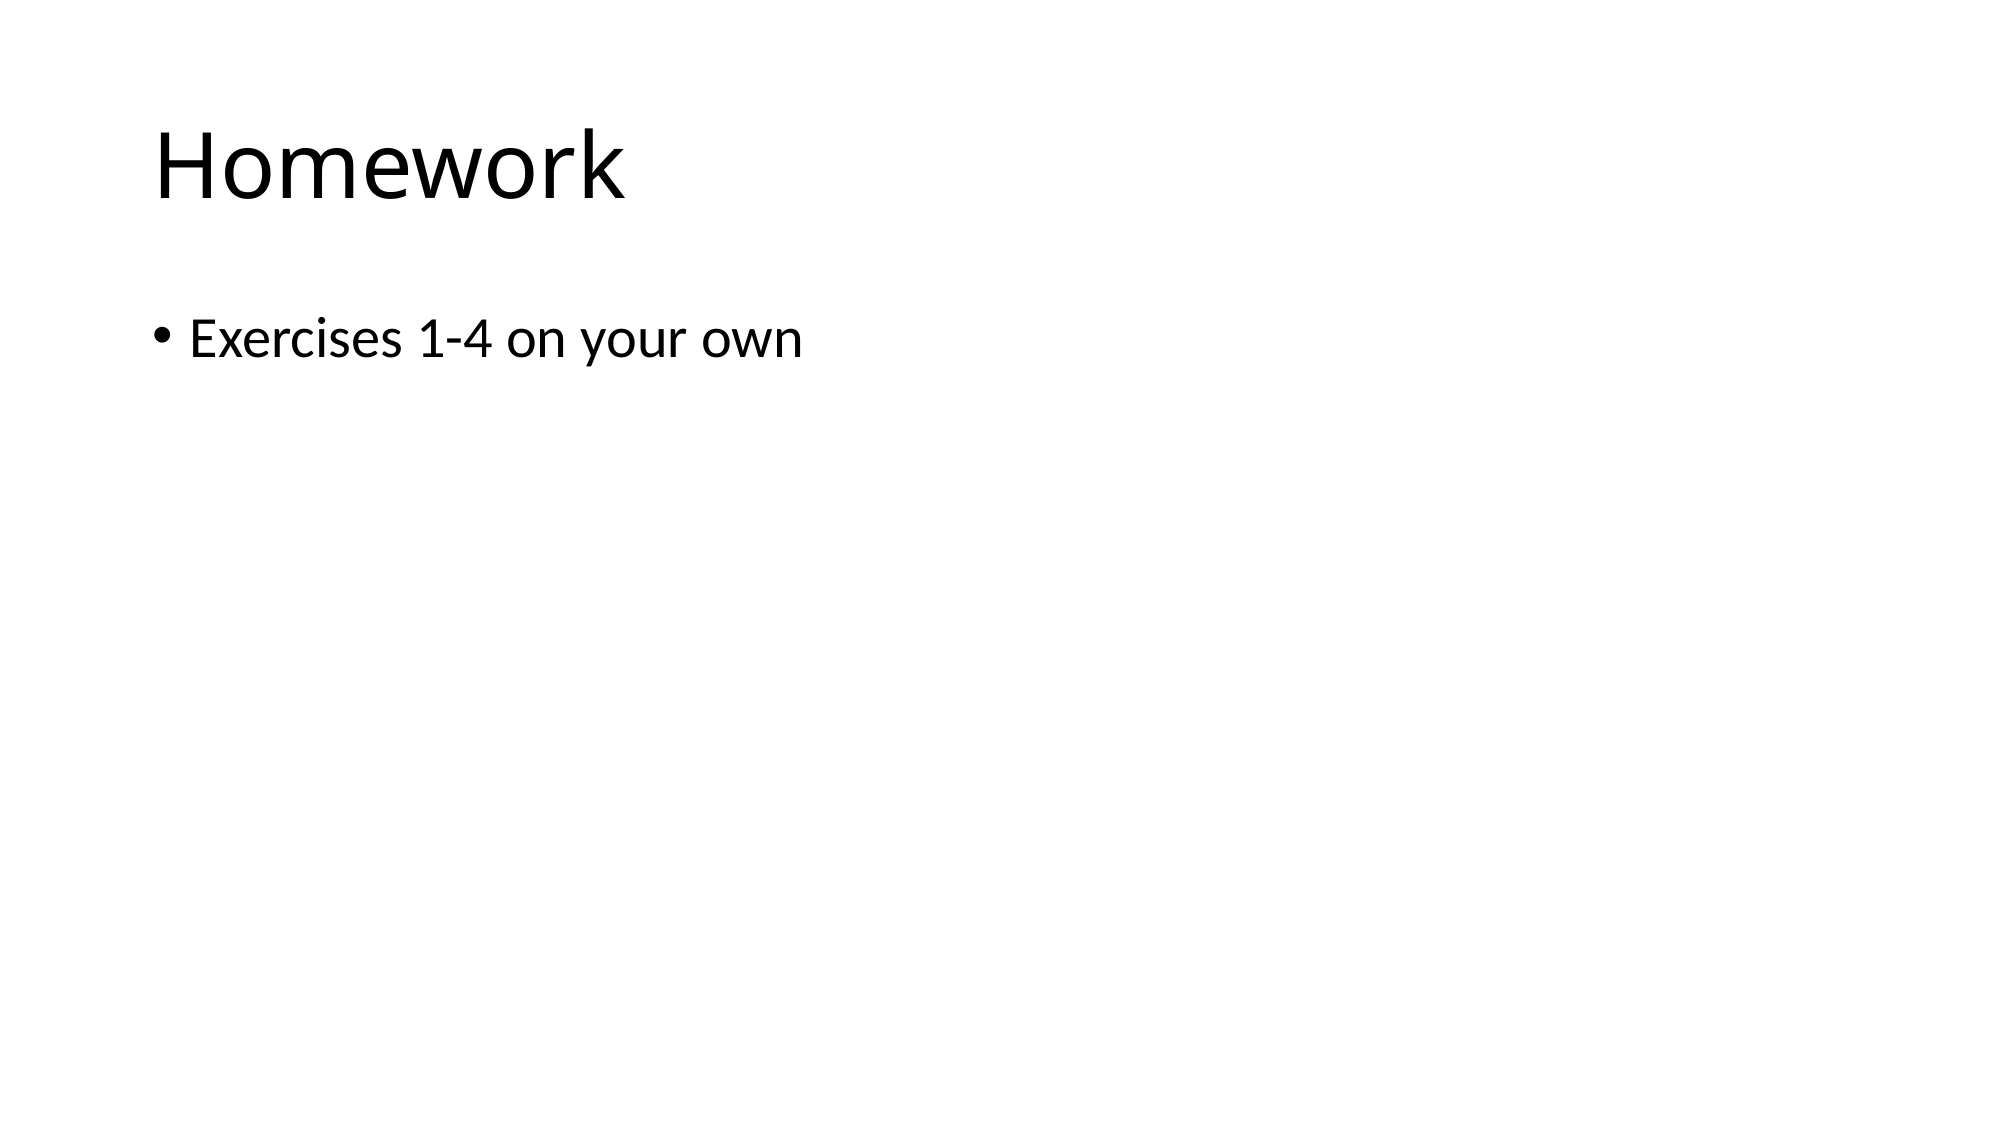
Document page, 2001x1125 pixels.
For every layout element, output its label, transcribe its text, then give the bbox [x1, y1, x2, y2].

list Exercises 1-4 on your own [137, 299, 1863, 617]
text_box Homework [137, 60, 1867, 278]
